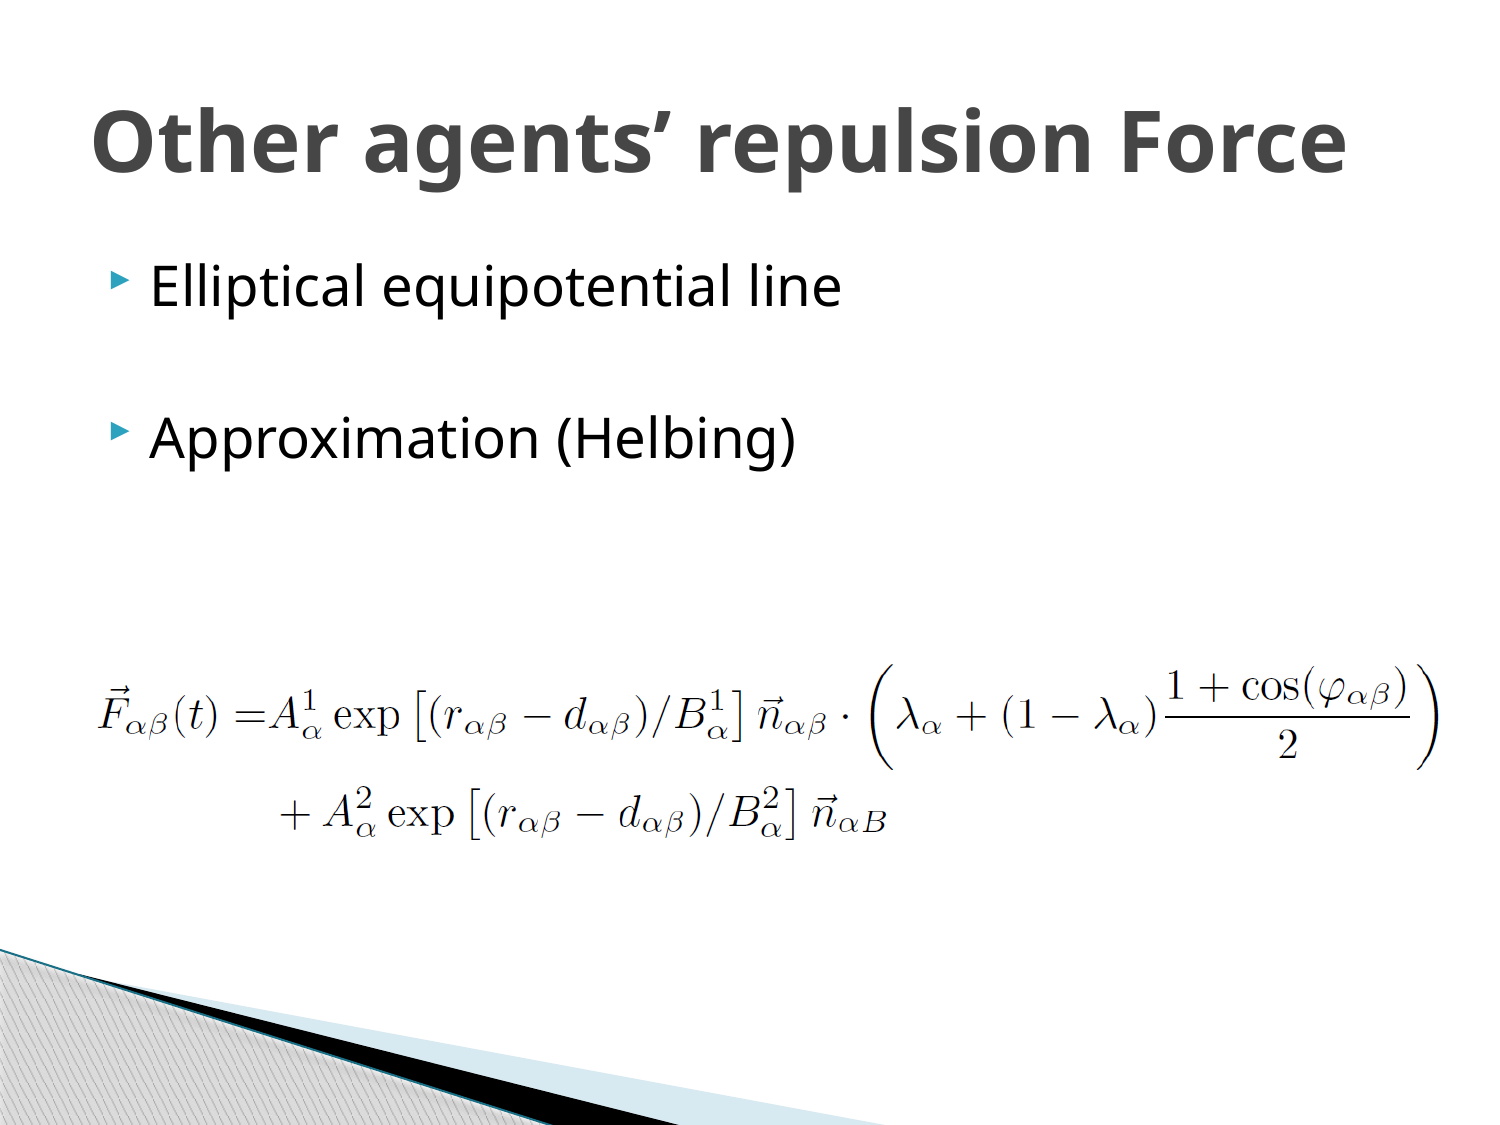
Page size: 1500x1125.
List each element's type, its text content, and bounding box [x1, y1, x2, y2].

picture [96, 641, 1444, 853]
list Elliptical equipotential line Approximation (Helbing) [75, 243, 1425, 986]
title Other agents’ repulsion Force [75, 45, 1425, 233]
